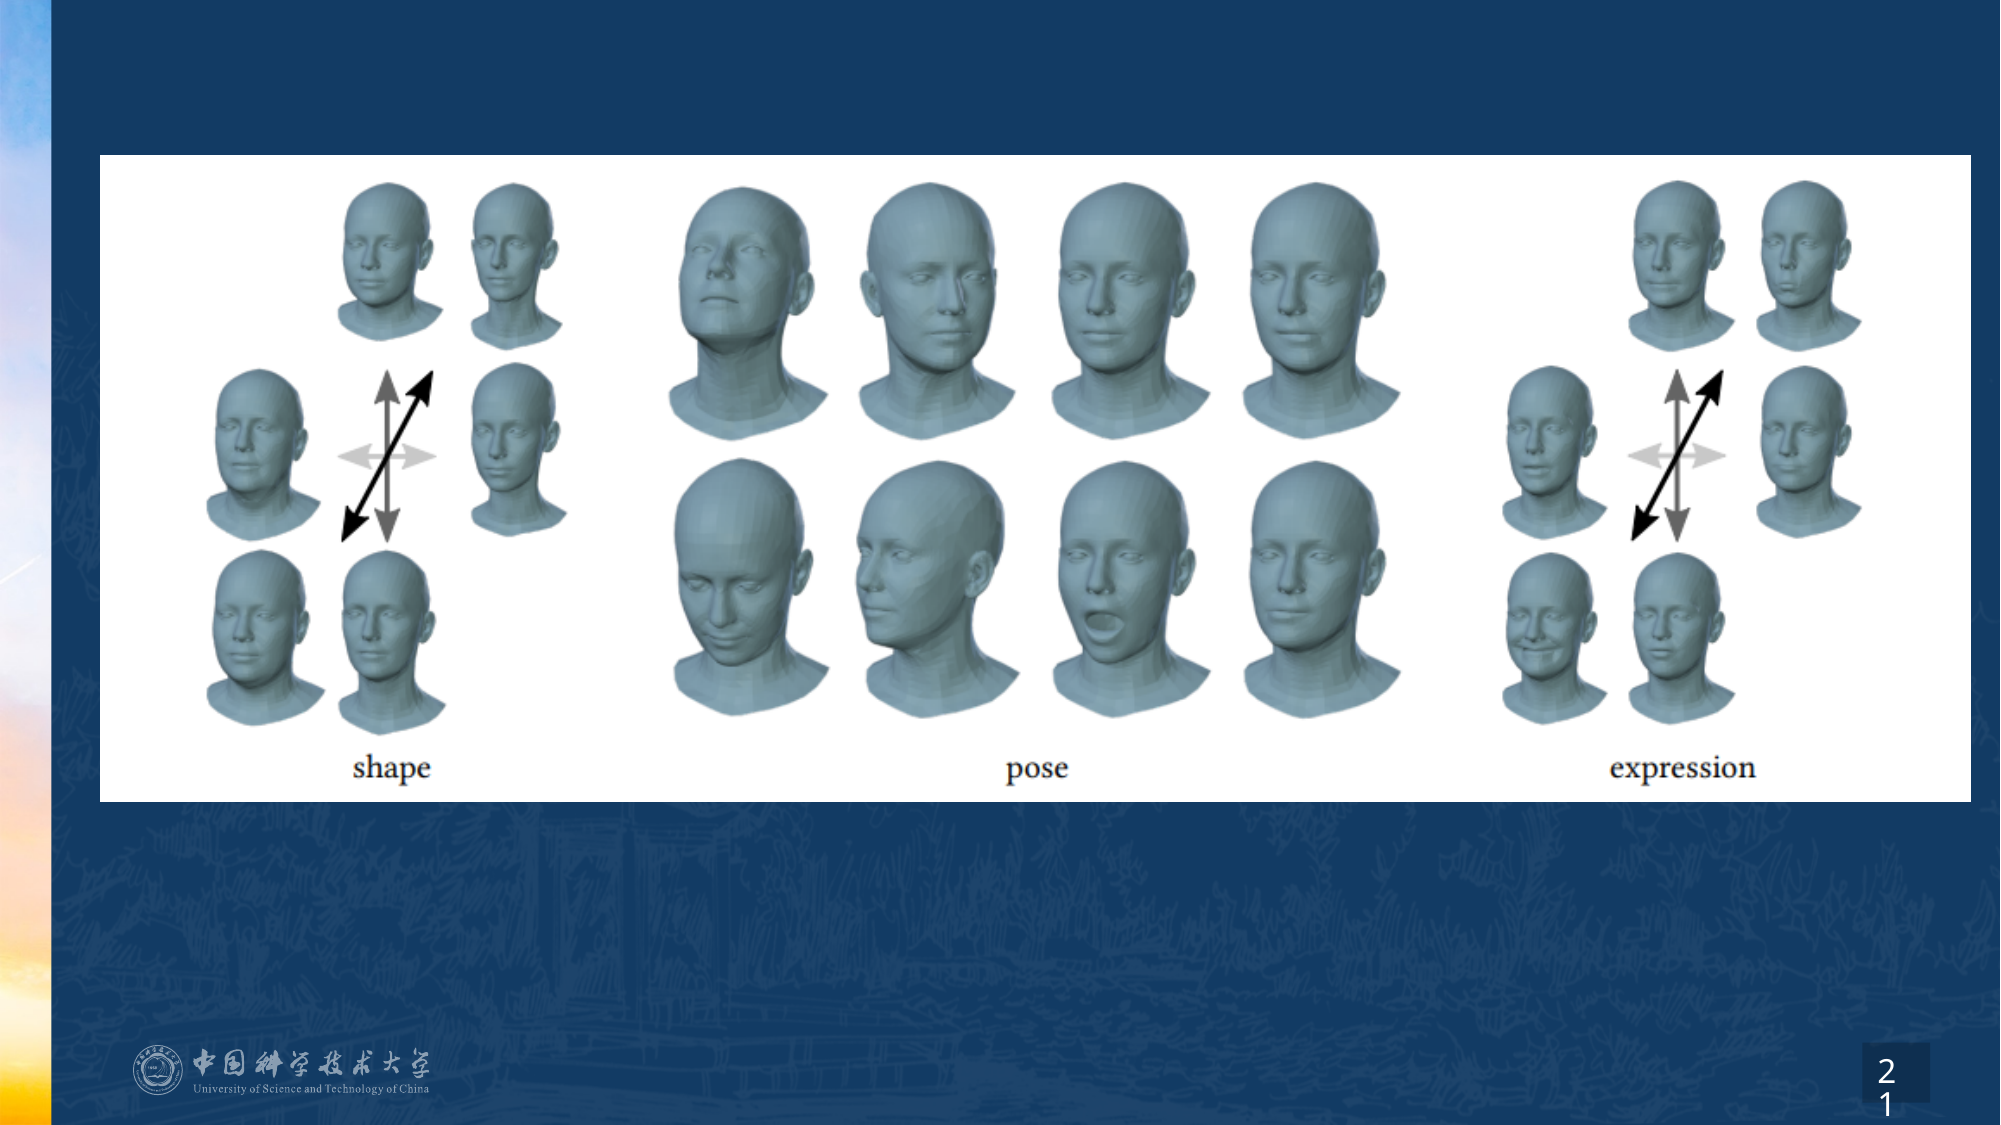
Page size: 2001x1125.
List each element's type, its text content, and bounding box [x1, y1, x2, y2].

slide_number 21 [1862, 1042, 1931, 1103]
picture [100, 155, 1971, 802]
picture [0, 0, 51, 1125]
